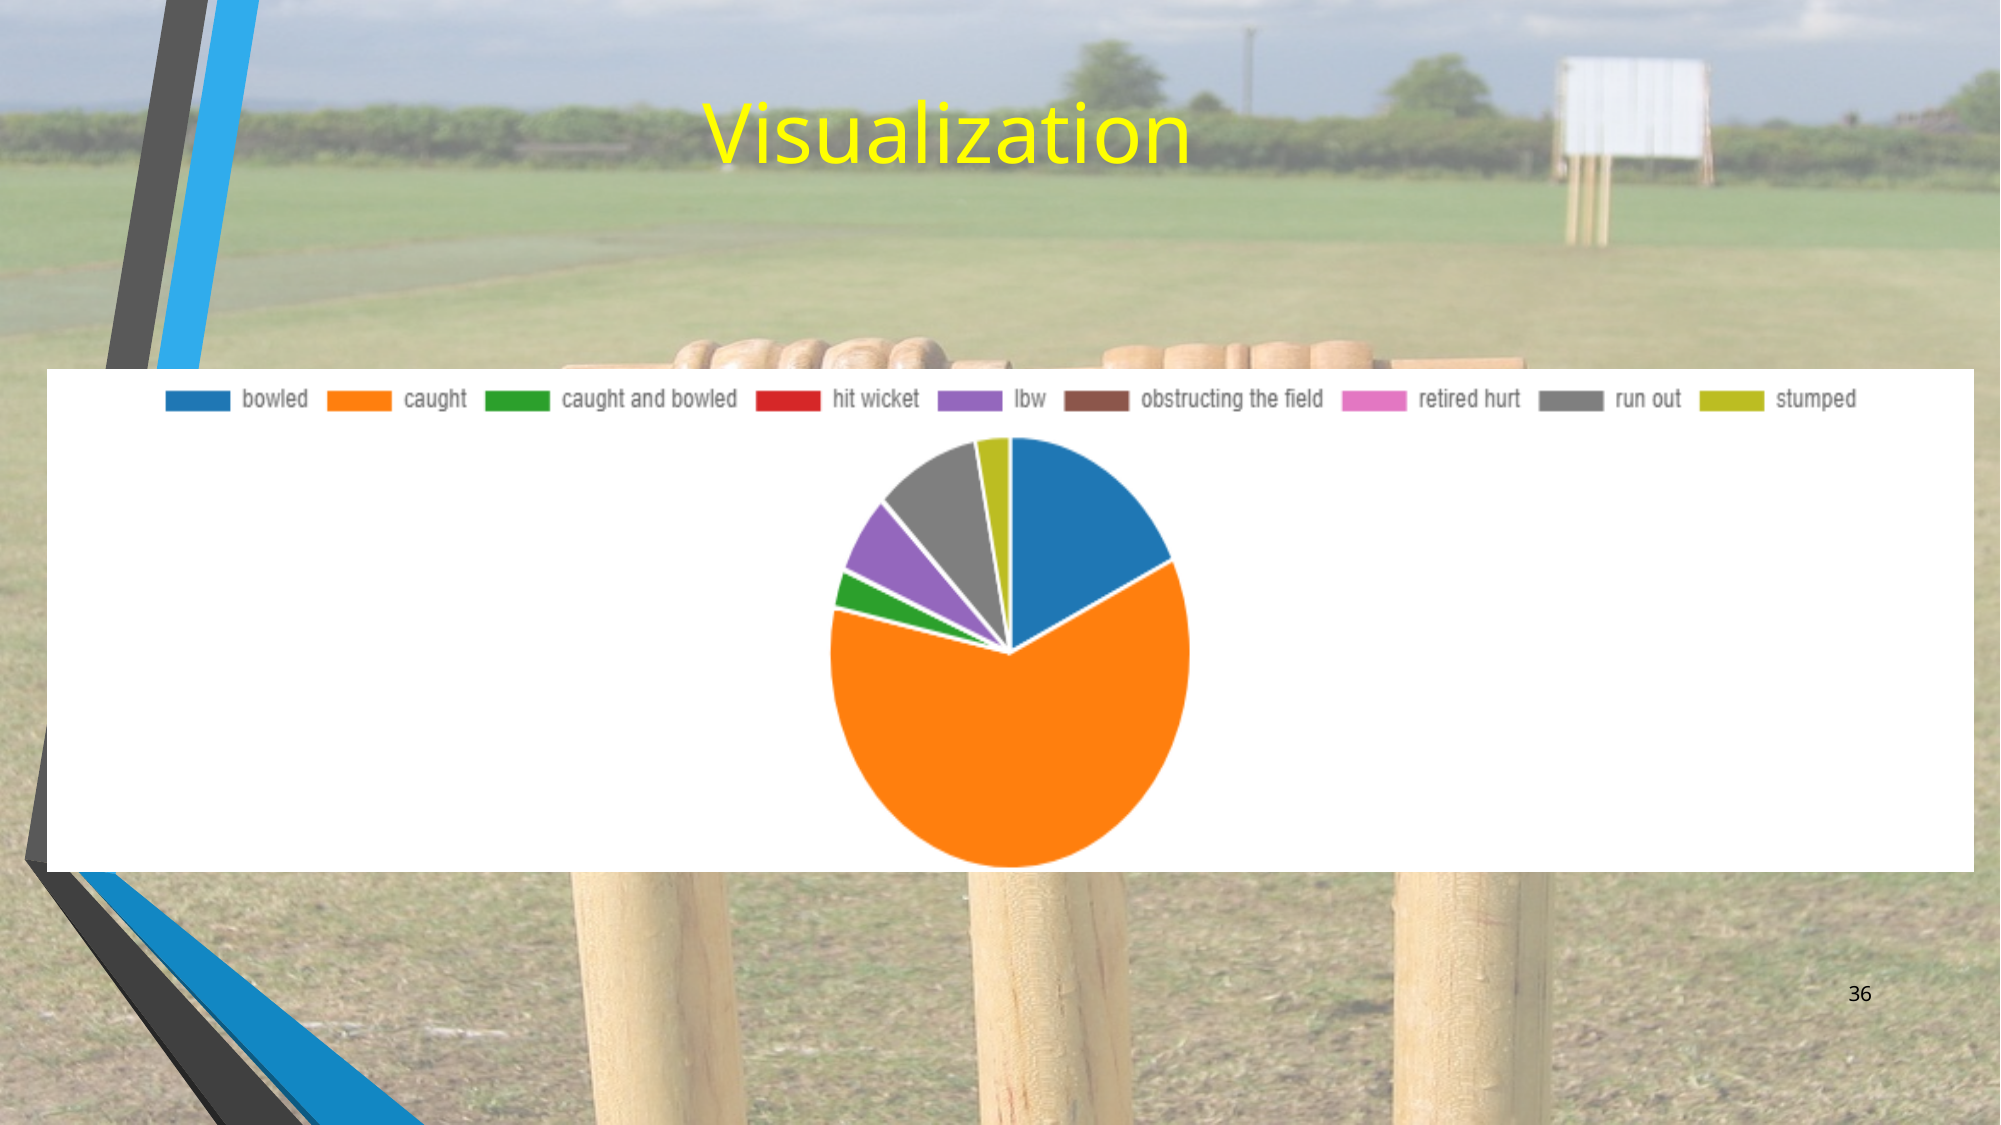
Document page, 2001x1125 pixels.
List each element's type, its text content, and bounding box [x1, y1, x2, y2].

slide_number 36 [1796, 965, 1887, 1025]
picture [47, 369, 1975, 872]
title Visualization [126, 66, 1771, 194]
